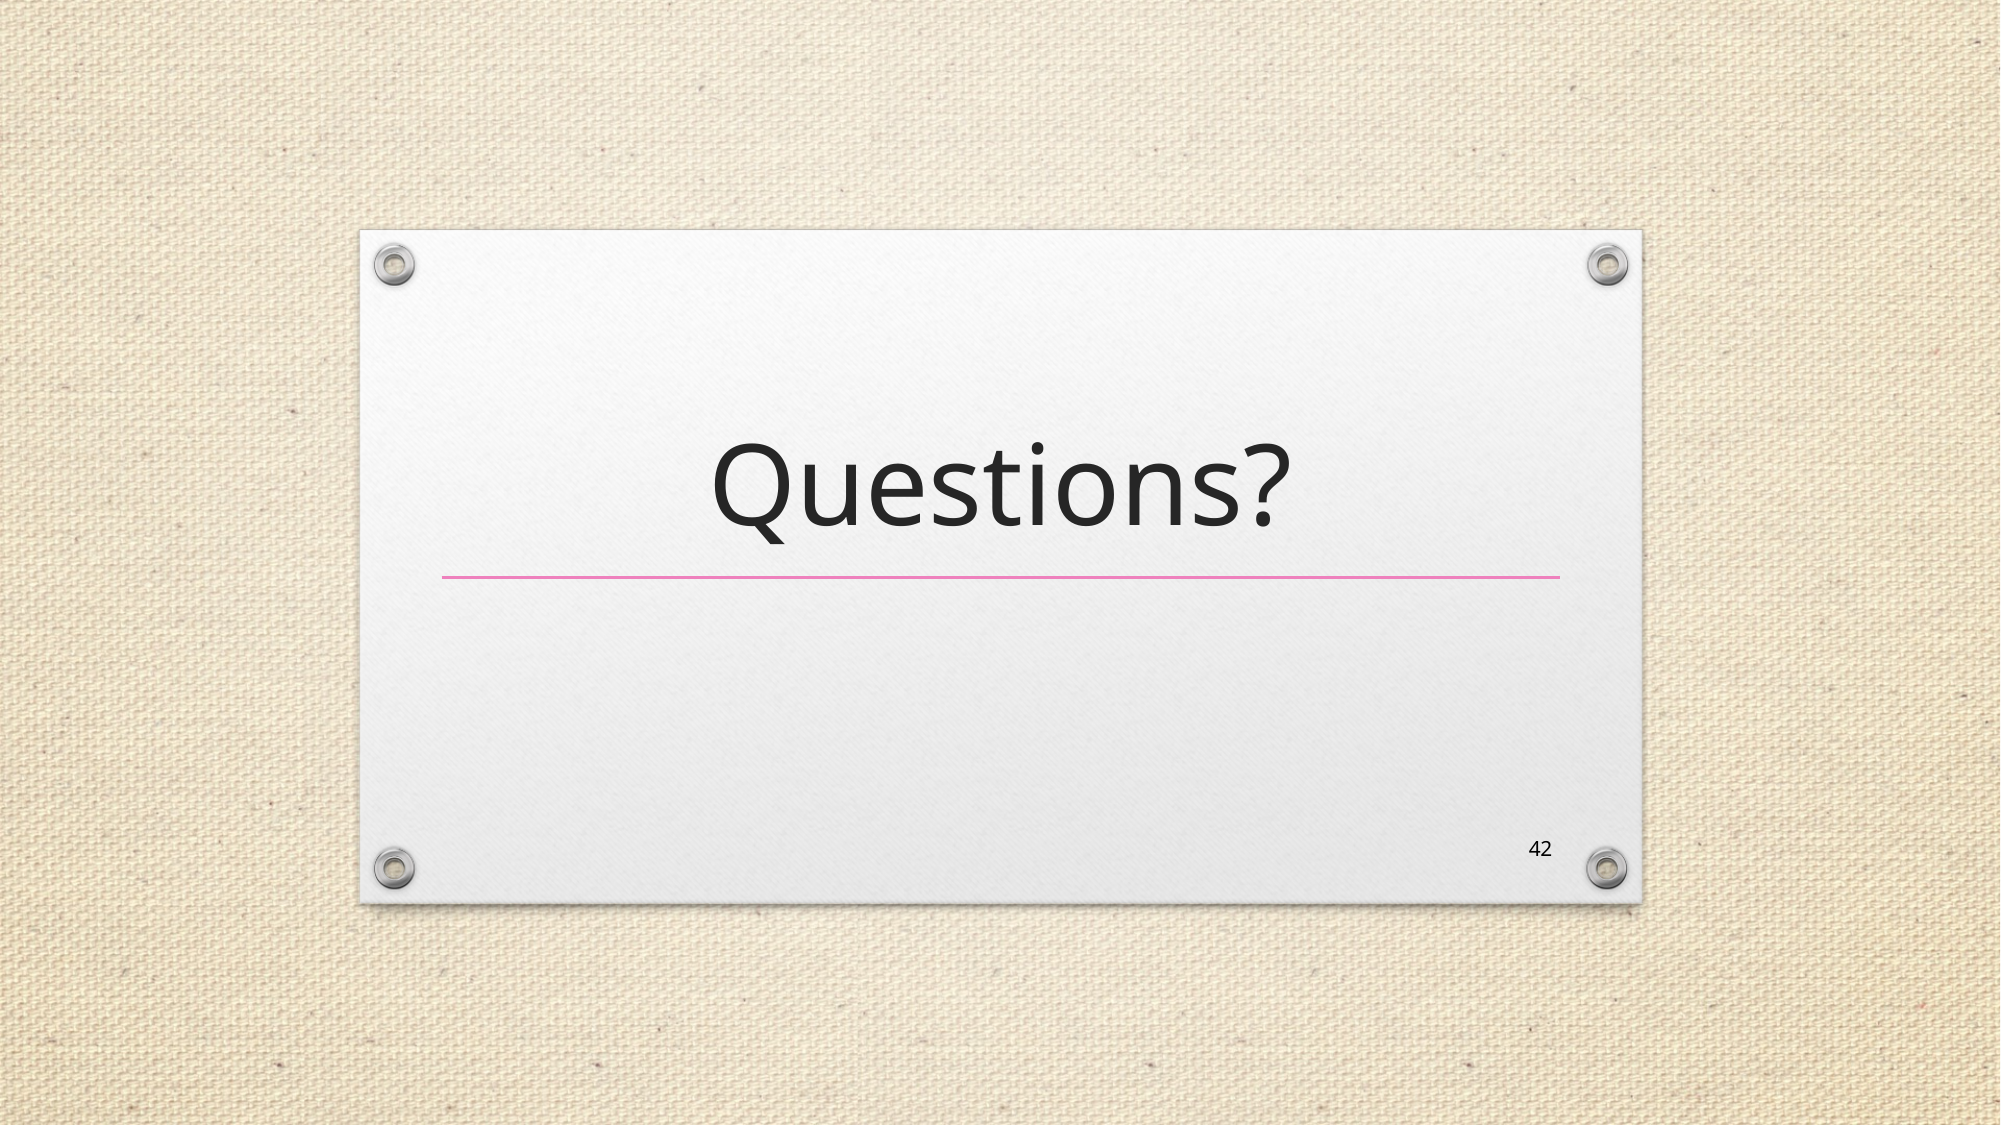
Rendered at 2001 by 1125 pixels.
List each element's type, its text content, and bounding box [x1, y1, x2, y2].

title Questions? [441, 0, 1561, 557]
picture [0, 0, 2001, 1125]
slide_number 42 [1468, 829, 1561, 869]
